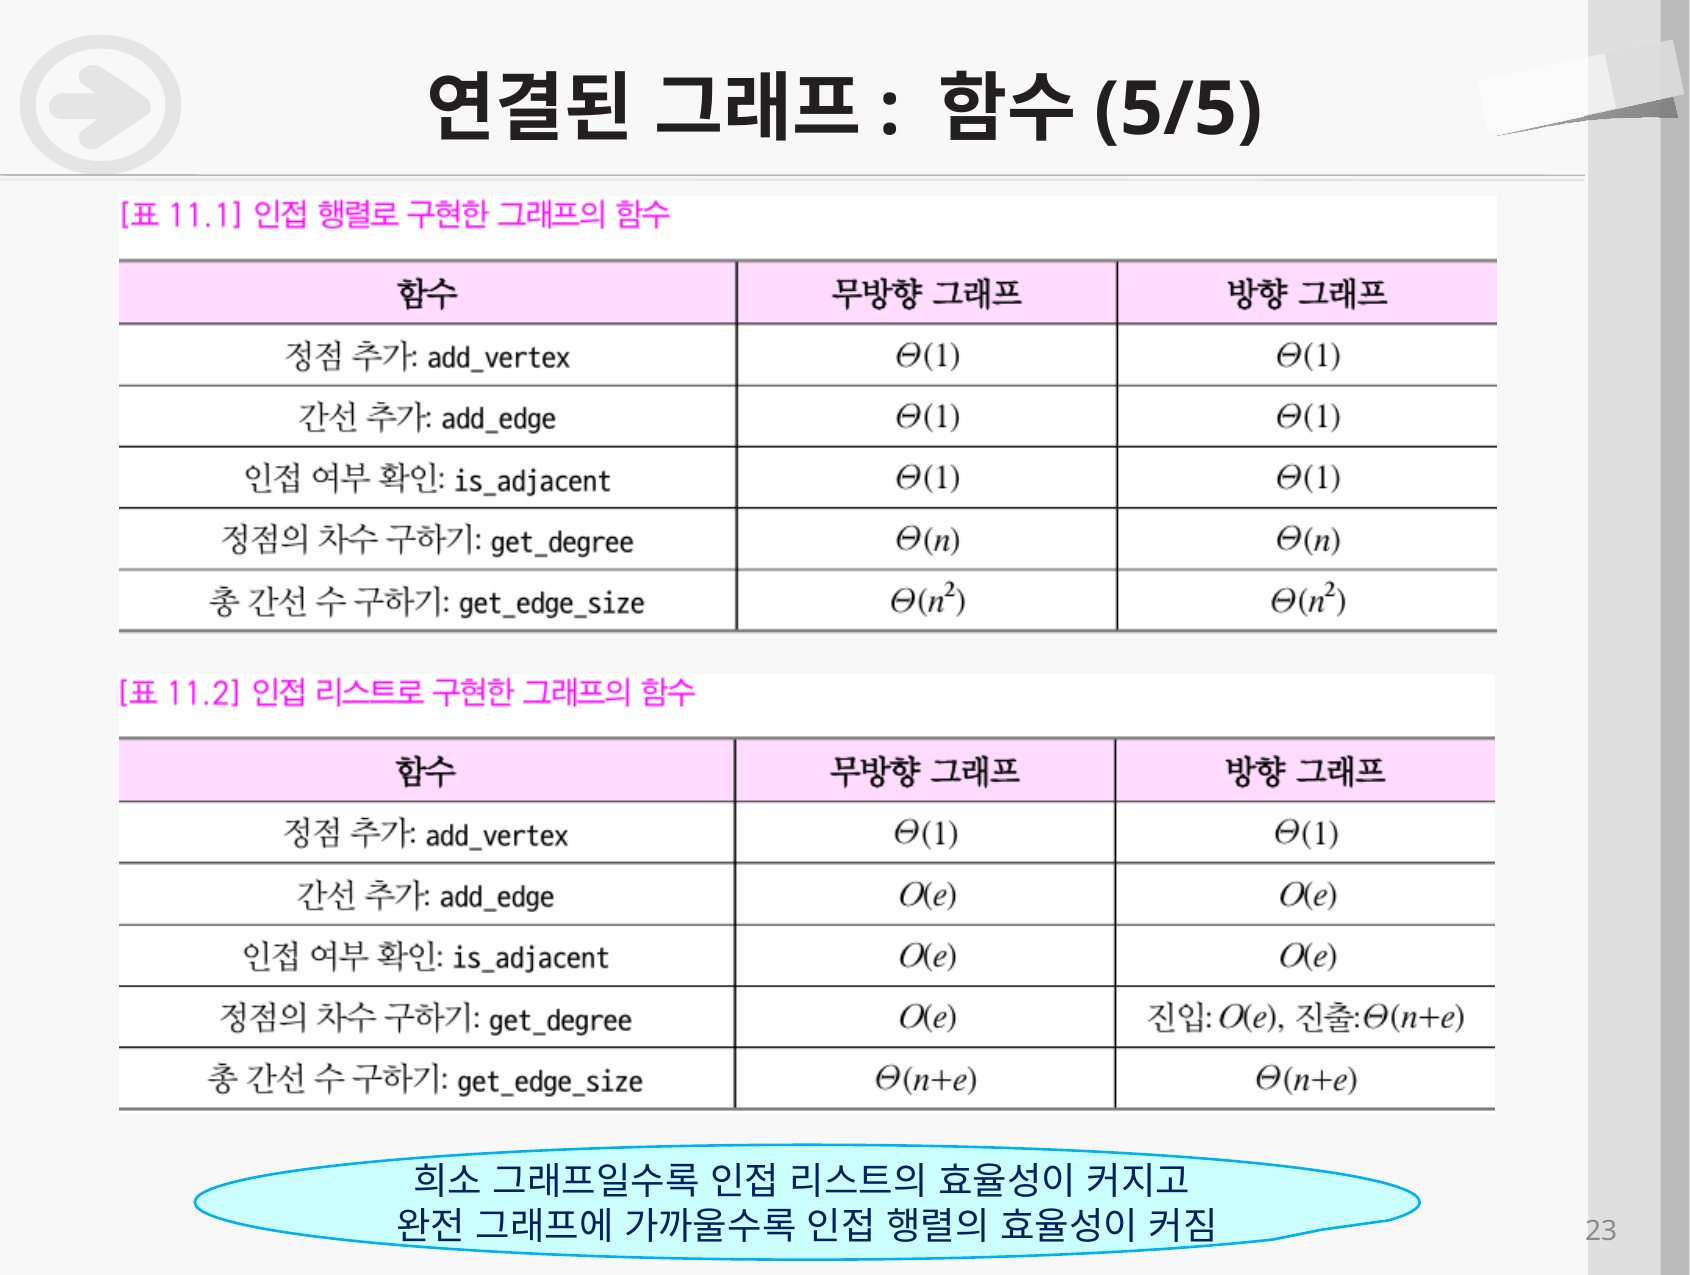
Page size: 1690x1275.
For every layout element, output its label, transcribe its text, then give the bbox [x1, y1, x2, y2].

footer 데이터 구조 [966, 1254, 1113, 1260]
text_box 희소 그래프일수록 인접 리스트의 효율성이 커지고 완전 그래프에 가까울수록 인접 행렬의 효율성이 커짐 [193, 1143, 1421, 1261]
picture [119, 674, 1495, 1115]
slide_number 23 [1238, 1203, 1633, 1260]
picture [119, 195, 1497, 634]
title 연결된 그래프: 함수(5/5) [57, 28, 1633, 181]
